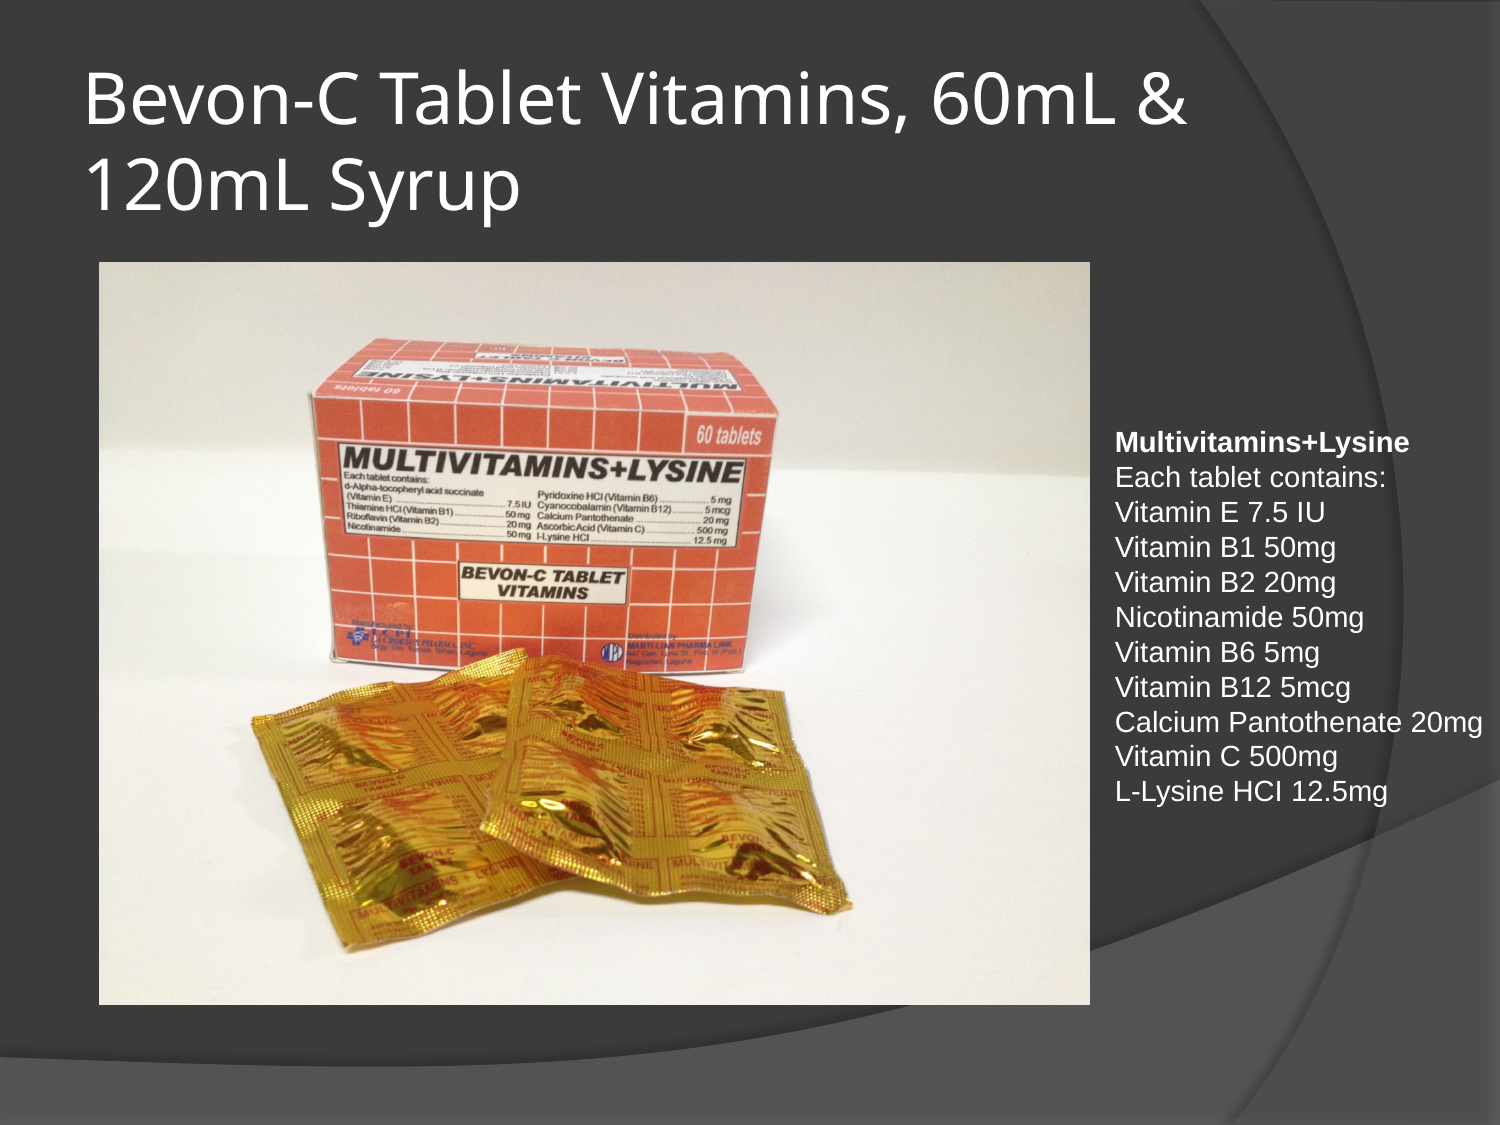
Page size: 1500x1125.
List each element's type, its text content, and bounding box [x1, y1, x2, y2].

title Bevon-C Tablet Vitamins, 60mL & 120mL Syrup [75, 45, 1300, 233]
text_box Multivitamins+Lysine Each tablet contains: Vitamin E 7.5 IU Vitamin B1 50mg Vitamin B2 20mg Nicotinamide 50mg Vitamin B6 5mg Vitamin B12 5mcg Calcium Pantothenate 20mg Vitamin C 500mg L-Lysine HCI 12.5mg [1101, 415, 1500, 816]
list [99, 262, 1091, 1006]
